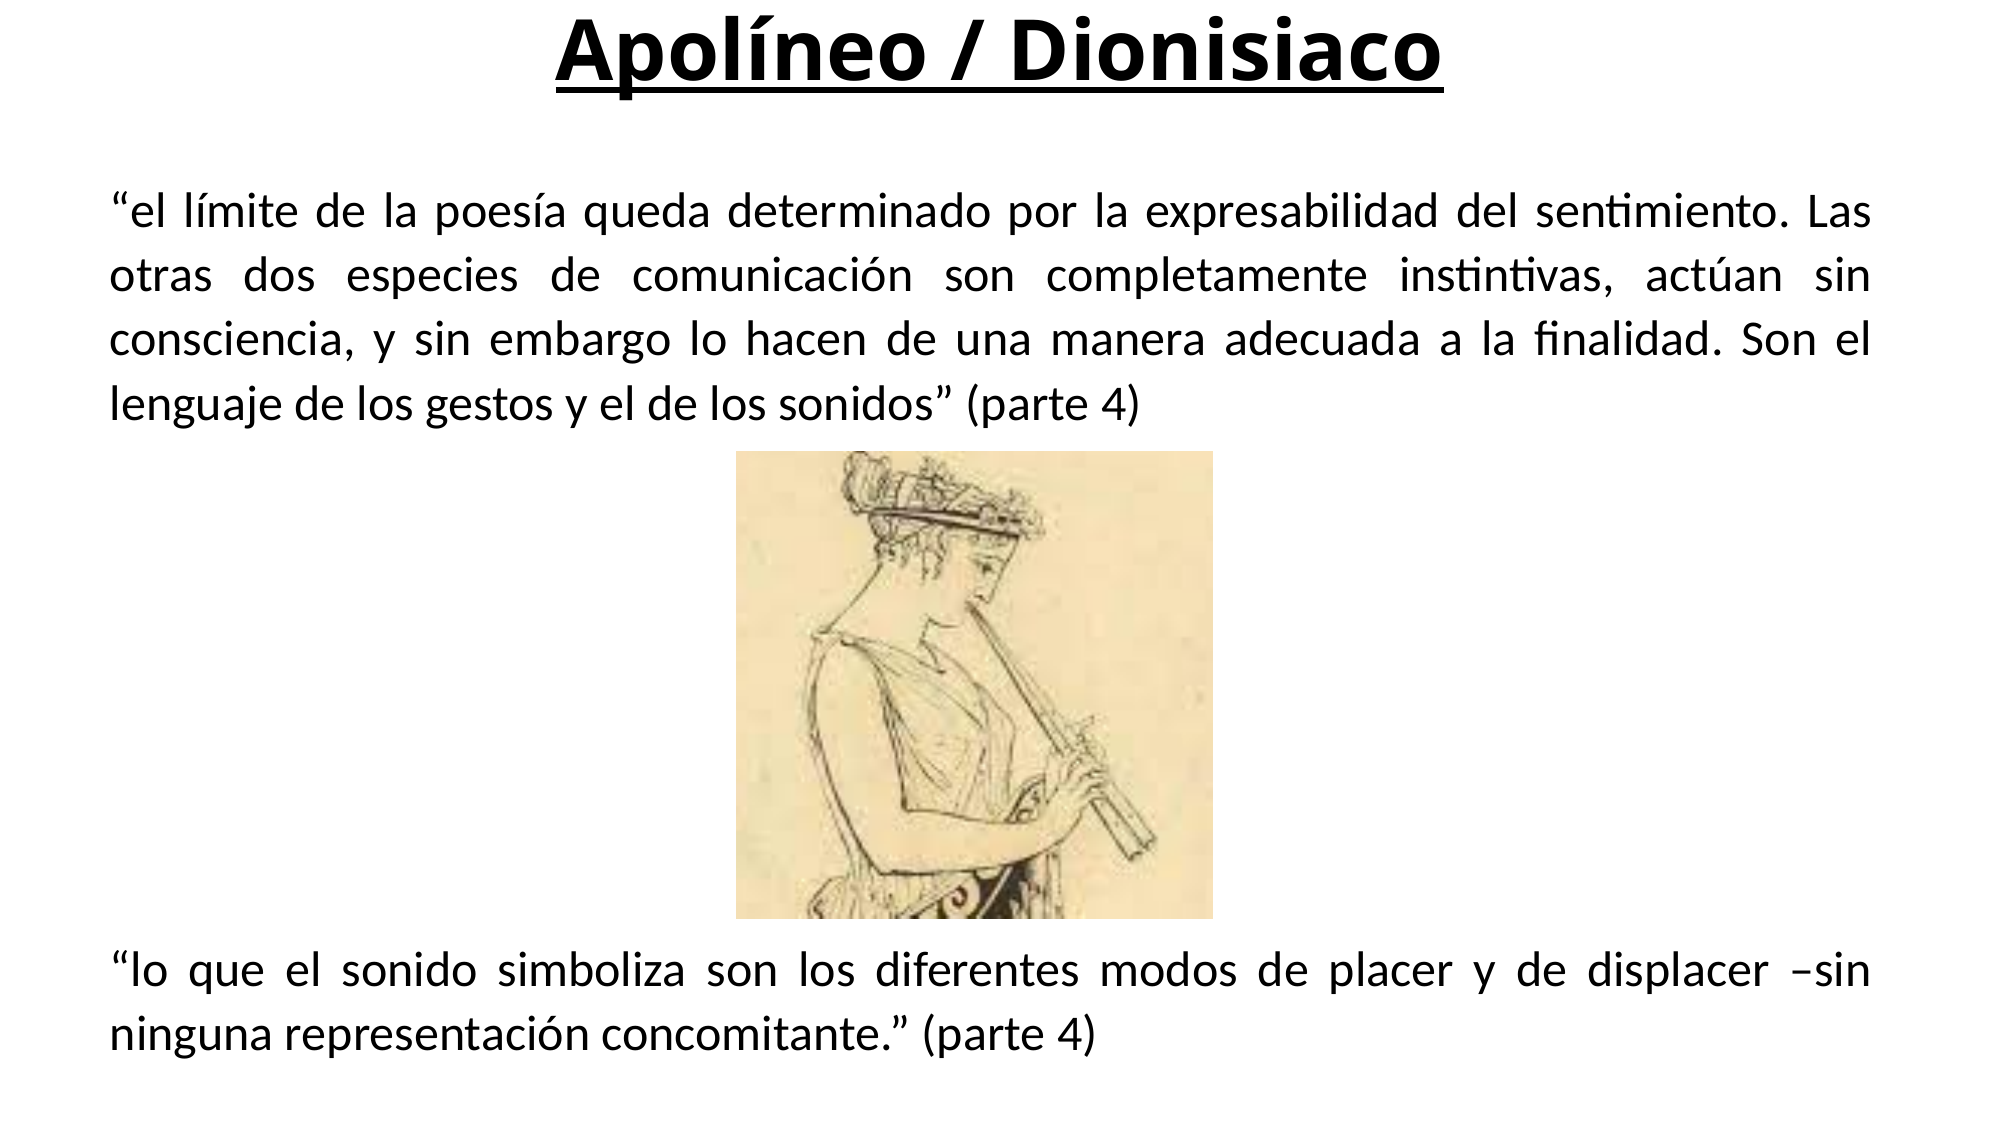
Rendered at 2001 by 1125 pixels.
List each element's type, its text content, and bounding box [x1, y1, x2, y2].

title Apolíneo / Dionisiaco [0, 0, 2000, 107]
text_box “el límite de la poesía queda determinado por la expresabilidad del sentimiento. Las otras dos especies de comunicación son completamente instintivas, actúan sin consciencia, y sin embargo lo hacen de una manera adecuada a la finalidad. Son el lenguaje de los gestos y el de los sonidos” (parte 4) “lo que el sonido simboliza son los diferentes modos de placer y de displacer –sin ninguna representación concomitante.” (parte 4) [95, 165, 1888, 1068]
picture [736, 451, 1213, 919]
